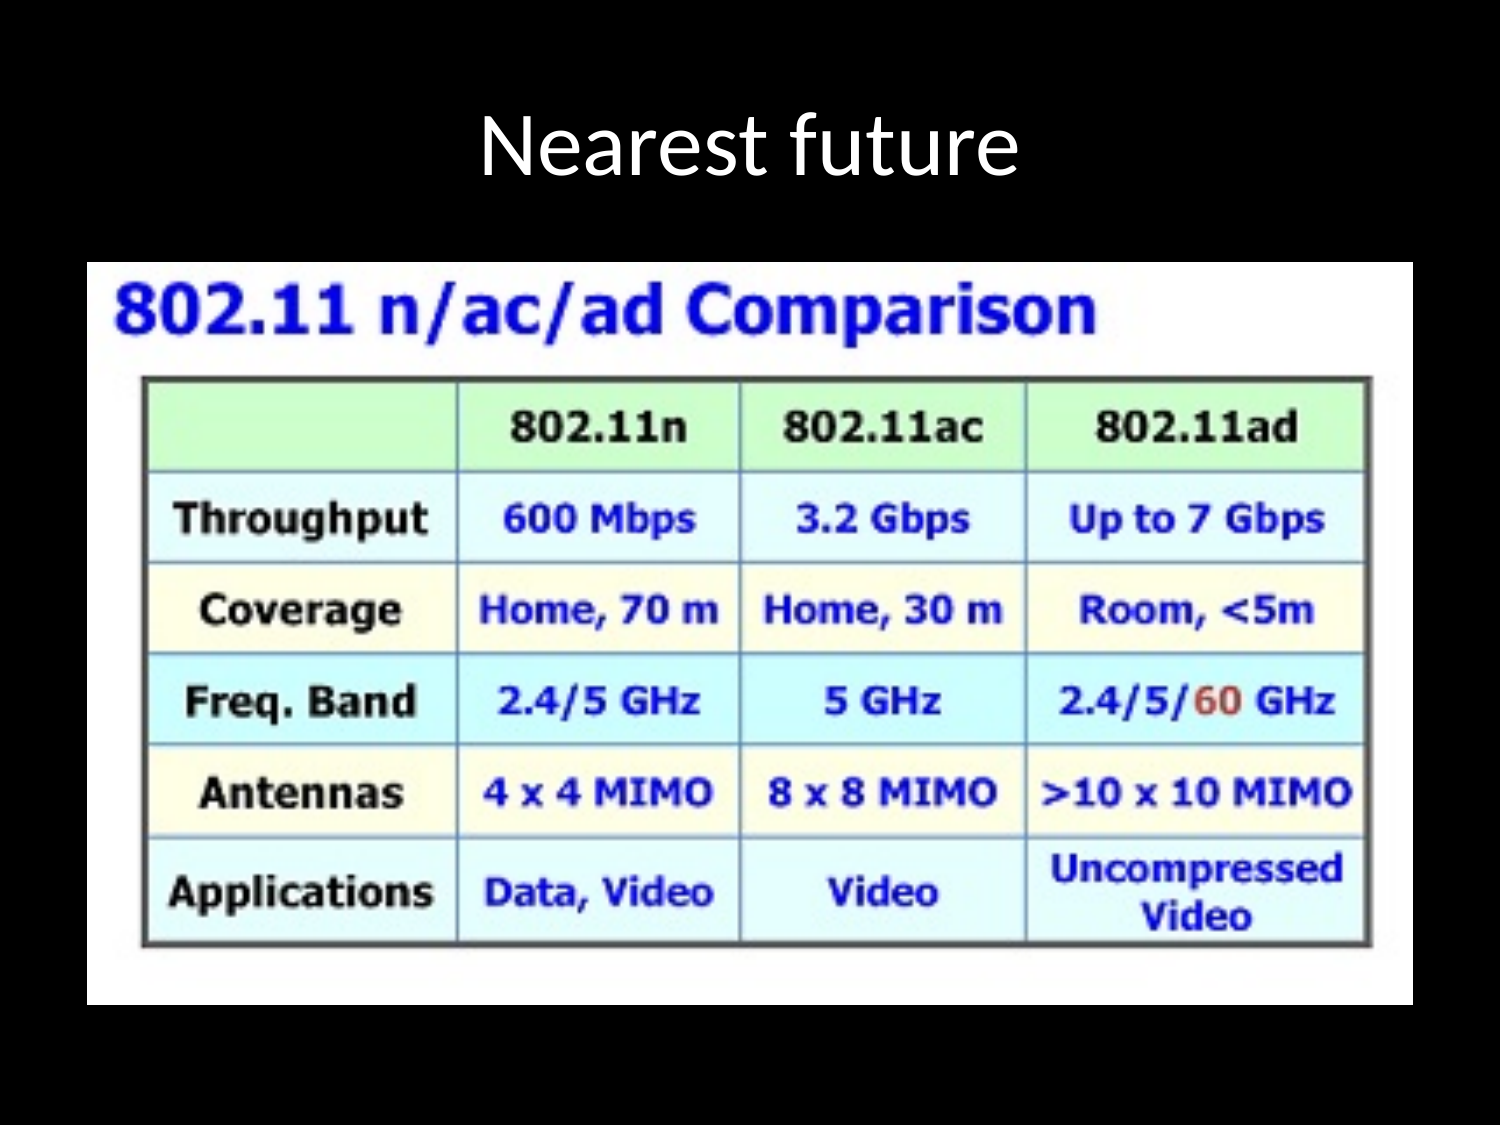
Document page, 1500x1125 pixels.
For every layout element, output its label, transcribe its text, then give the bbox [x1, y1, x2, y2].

title Nearest future [75, 45, 1425, 233]
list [74, 262, 1426, 1006]
